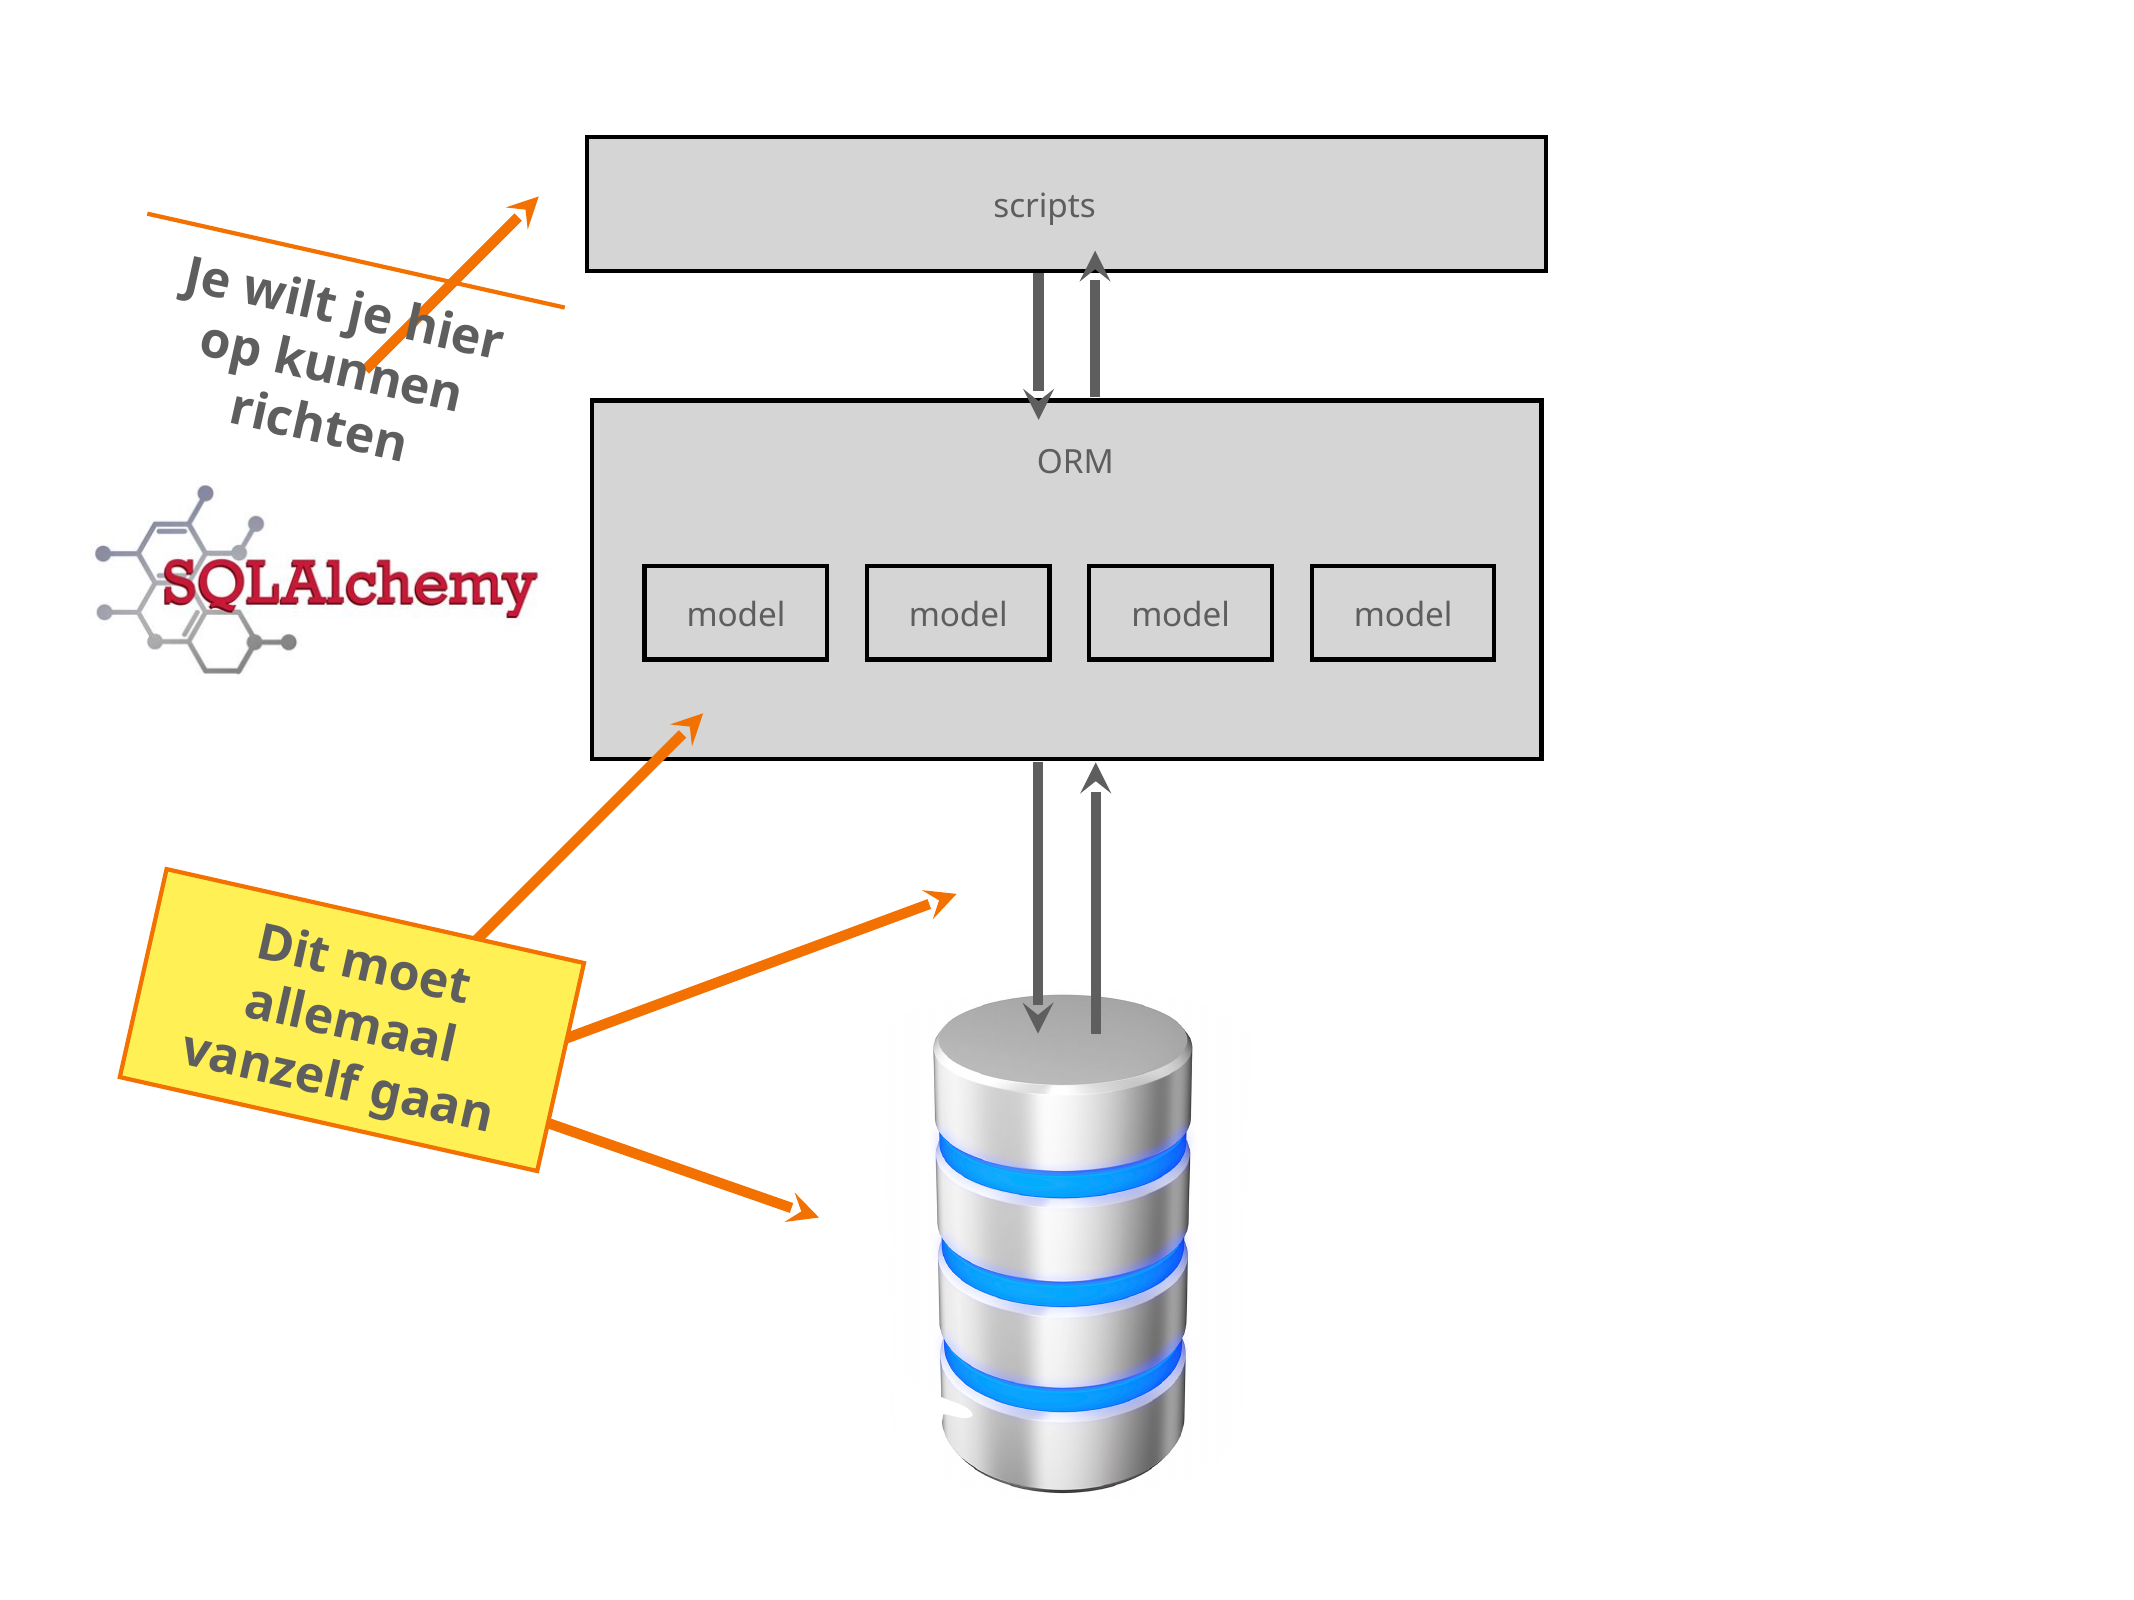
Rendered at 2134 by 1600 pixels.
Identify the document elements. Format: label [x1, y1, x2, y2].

text_box [1089, 565, 1273, 660]
picture [82, 470, 563, 689]
picture [881, 988, 1253, 1503]
text_box [126, 713, 957, 1218]
text_box [117, 196, 539, 412]
text_box [591, 400, 1542, 760]
text_box [1311, 565, 1495, 660]
text_box [587, 136, 1547, 272]
text_box [1089, 762, 1102, 775]
text_box [866, 565, 1050, 660]
text_box [644, 565, 828, 660]
